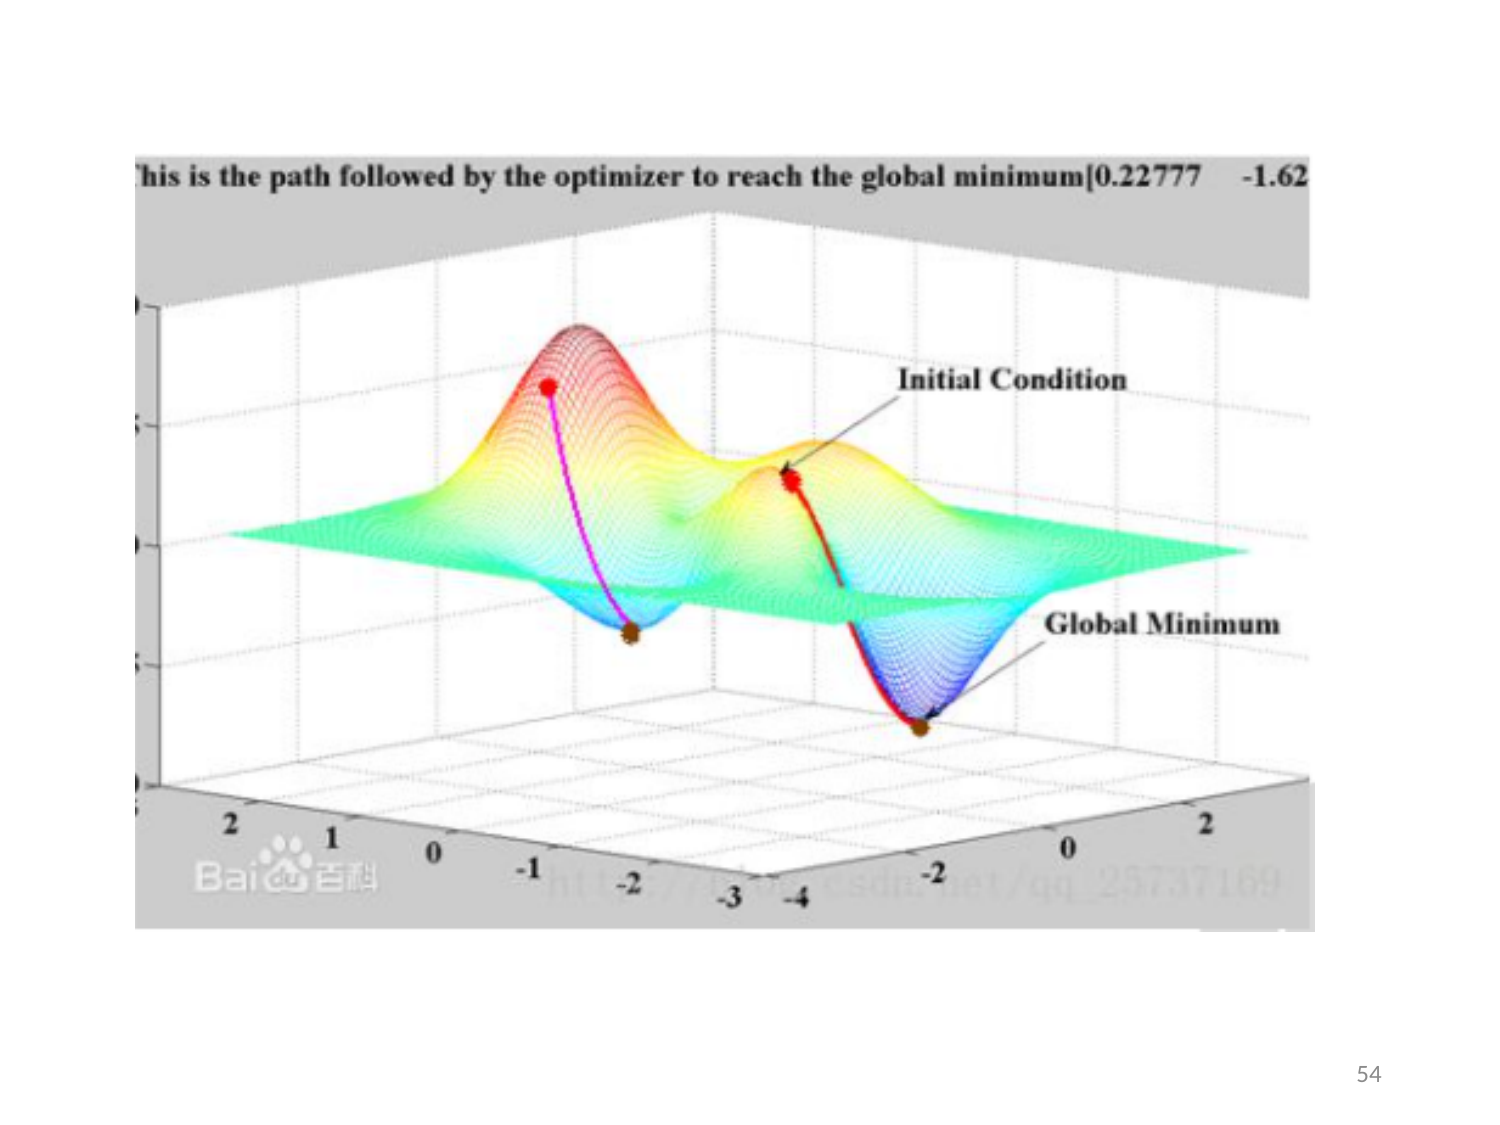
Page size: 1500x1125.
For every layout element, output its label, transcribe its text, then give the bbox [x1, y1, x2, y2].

picture [135, 153, 1315, 932]
slide_number 54 [1059, 1042, 1397, 1103]
